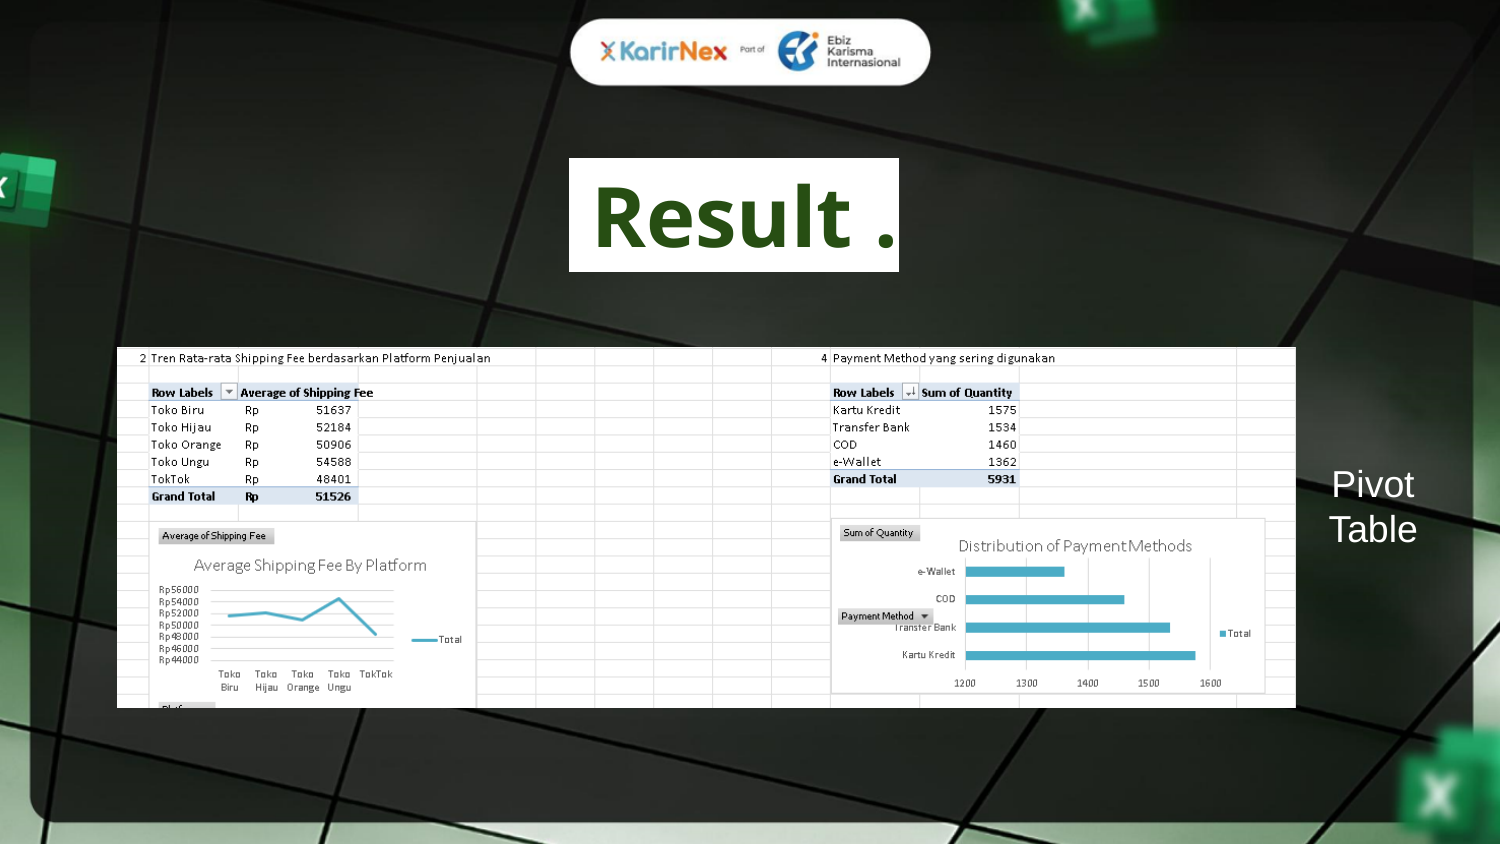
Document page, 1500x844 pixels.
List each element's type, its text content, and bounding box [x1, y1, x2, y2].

text_box Result . [512, 148, 956, 279]
text_box Pivot Table [1299, 453, 1478, 558]
picture [0, 0, 1500, 844]
